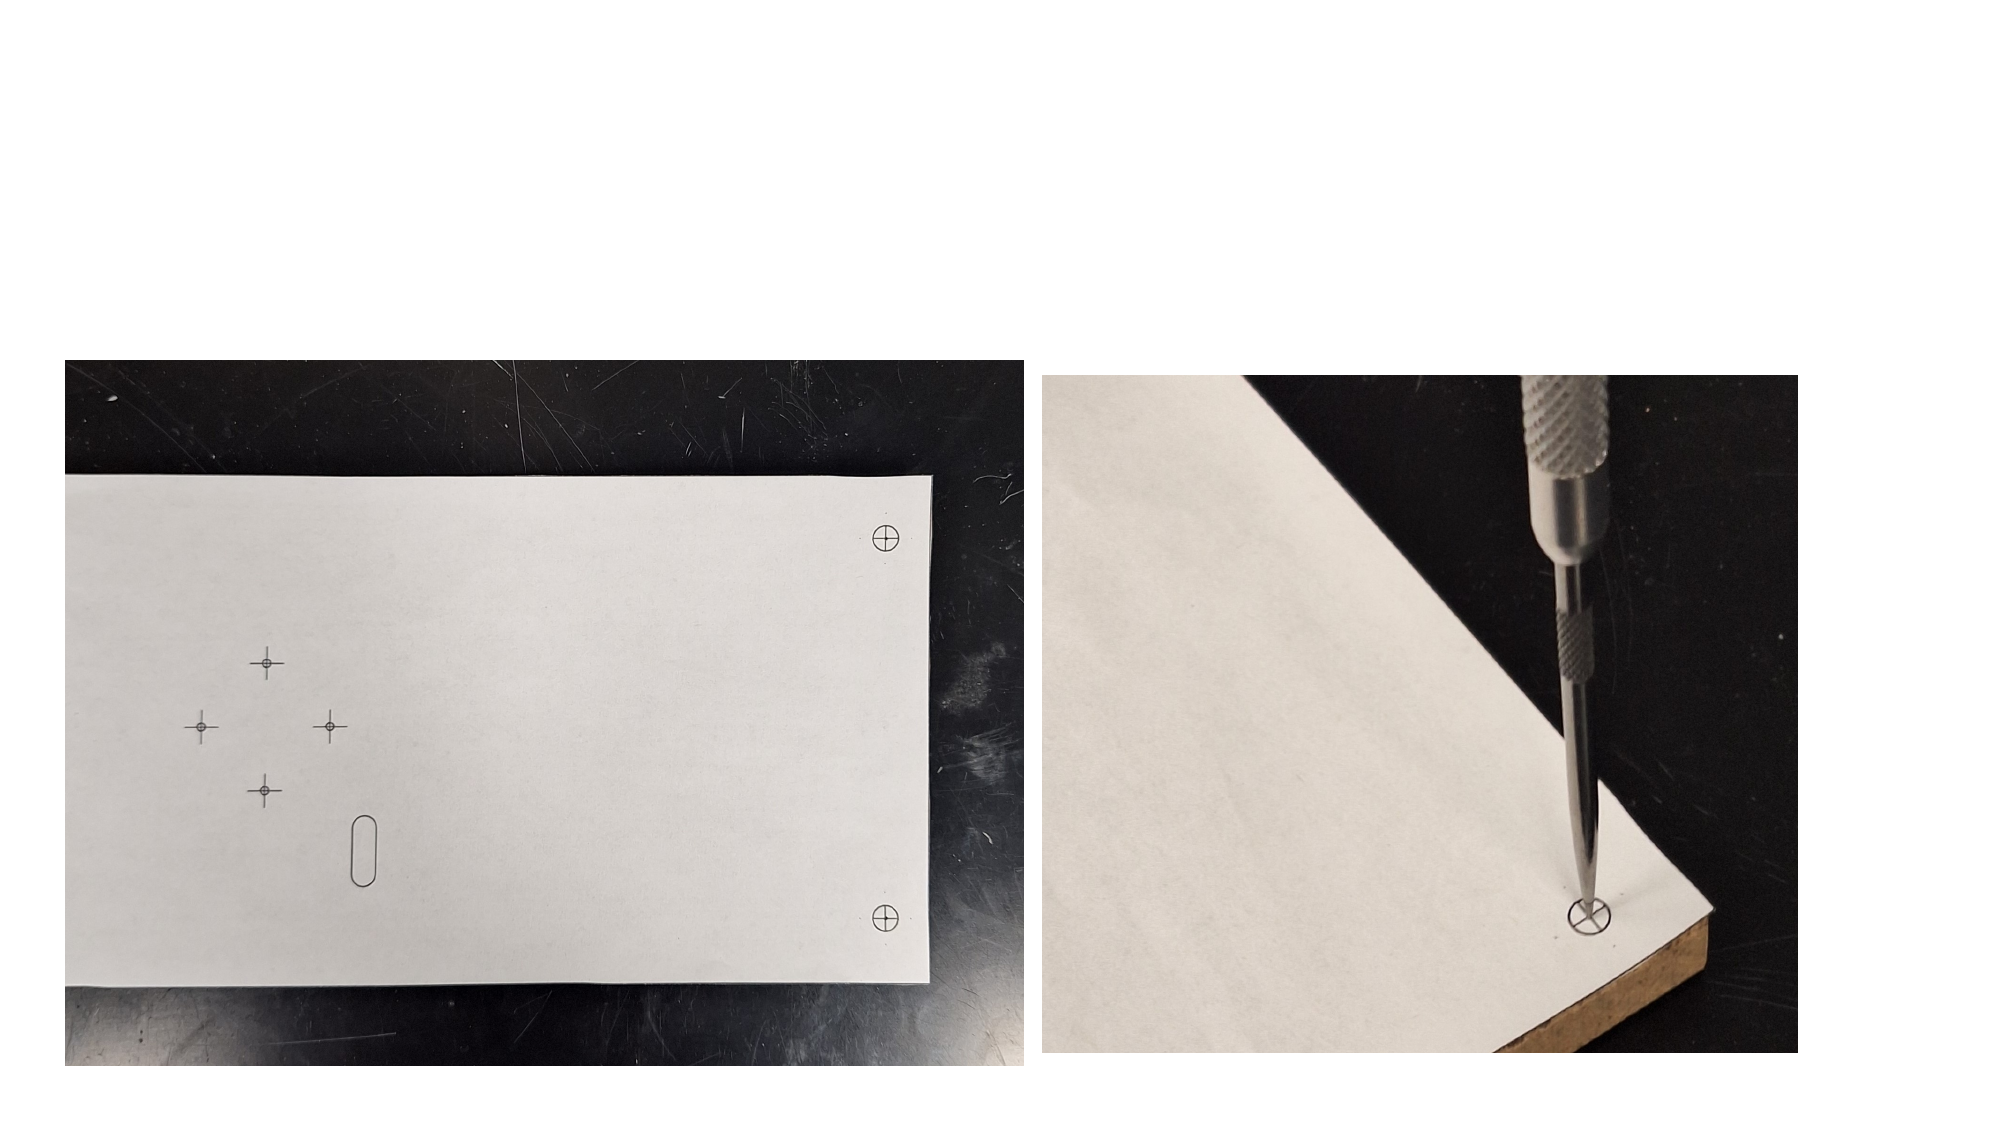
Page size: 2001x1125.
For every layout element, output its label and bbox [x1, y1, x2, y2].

picture [65, 360, 1024, 1066]
picture [1042, 375, 1798, 1053]
